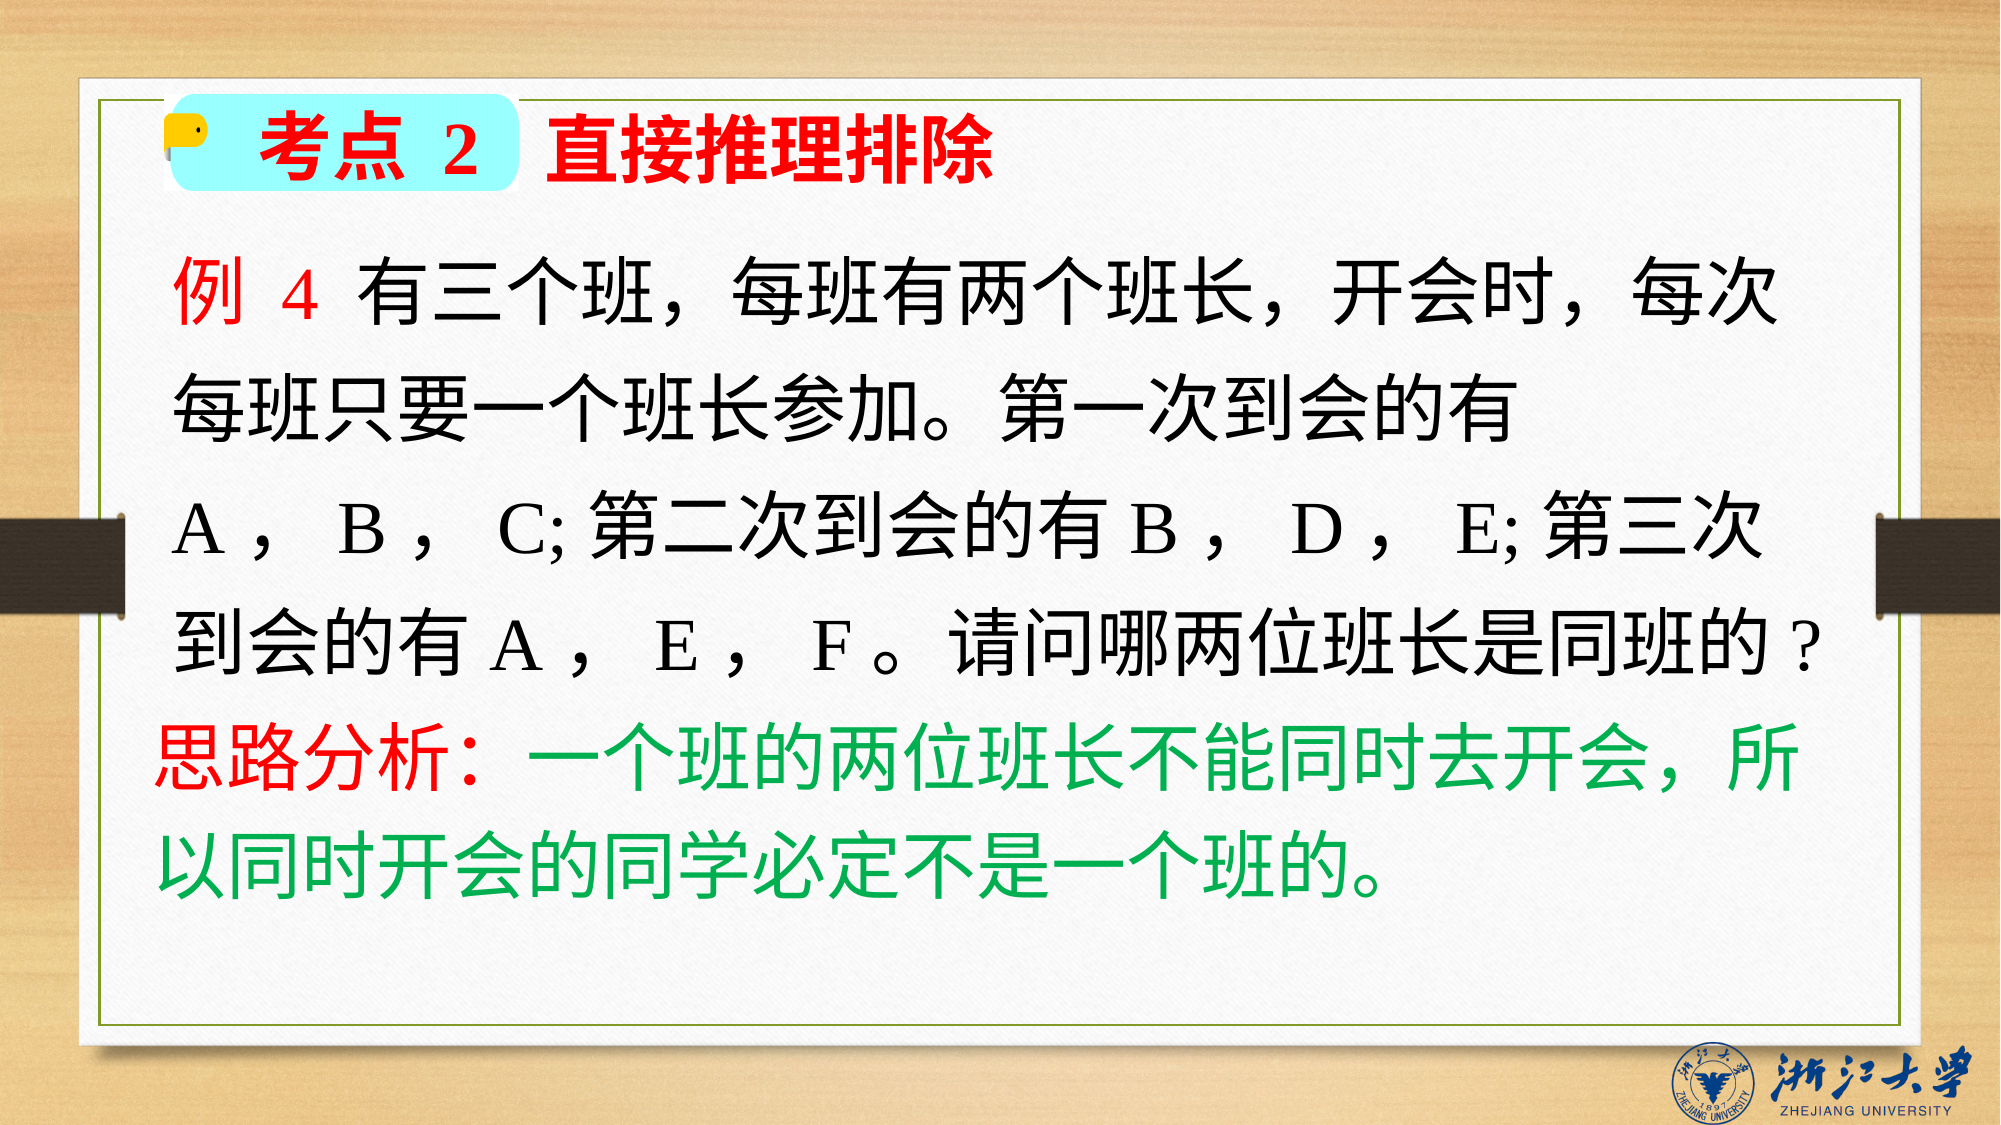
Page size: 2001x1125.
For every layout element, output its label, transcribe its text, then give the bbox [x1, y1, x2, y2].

text_box 例 4 有三个班，每班有两个班长，开会时，每次每班只要一个班长参加。第一次到会的有A，B，C;第二次到会的有B，D，E;第三次到会的有A，E，F。请问哪两位班长是同班的? [157, 209, 1843, 693]
text_box 考点 2 [237, 191, 501, 198]
text_box 思路分析：一个班的两位班长不能同时去开会，所以同时开会的同学必定不是一个班的。 [136, 684, 1822, 916]
picture [0, 0, 2001, 1125]
text_box 直接推理排除 [529, 94, 1811, 200]
